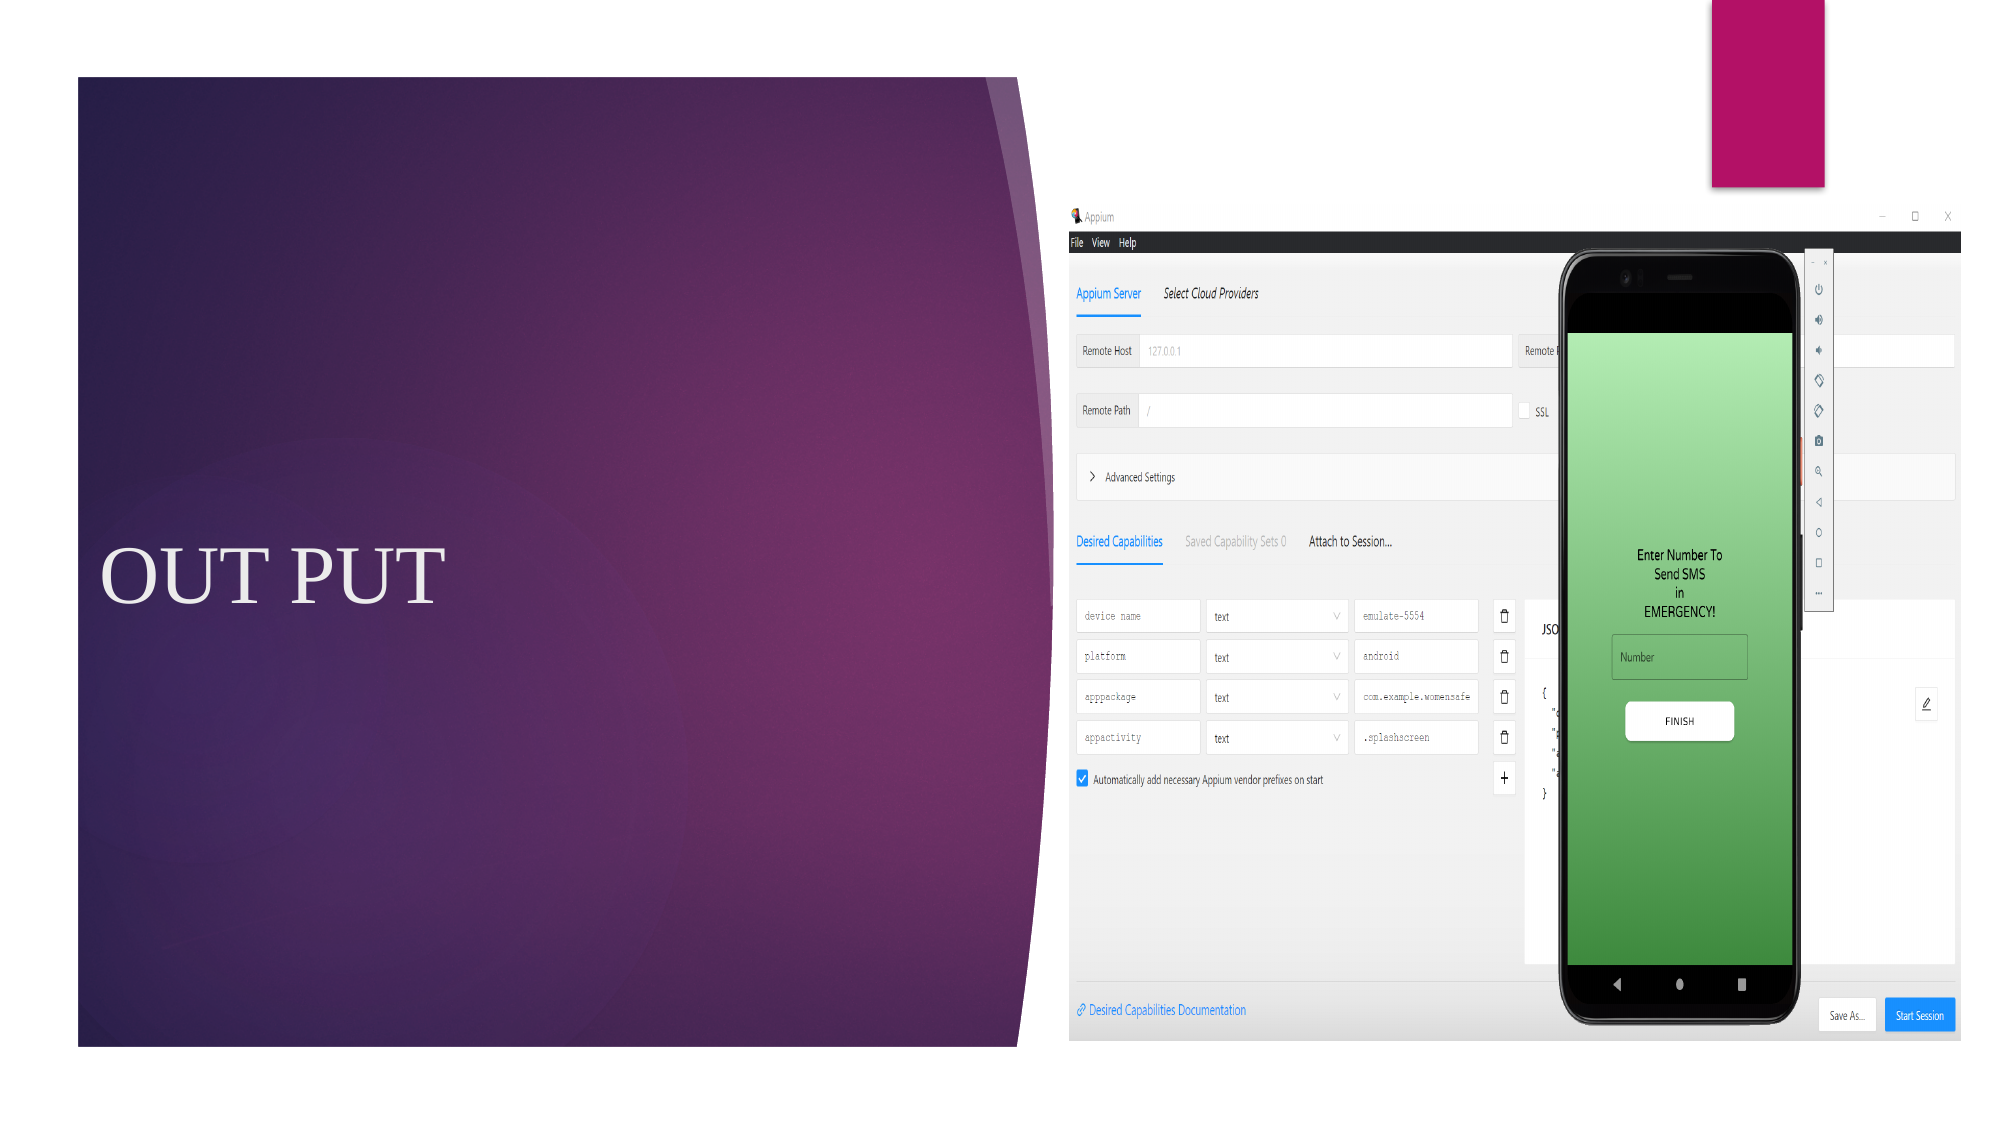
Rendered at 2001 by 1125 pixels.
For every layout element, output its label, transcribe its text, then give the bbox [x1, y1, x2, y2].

picture [1069, 204, 1962, 1042]
title OUT PUT [84, 382, 798, 758]
